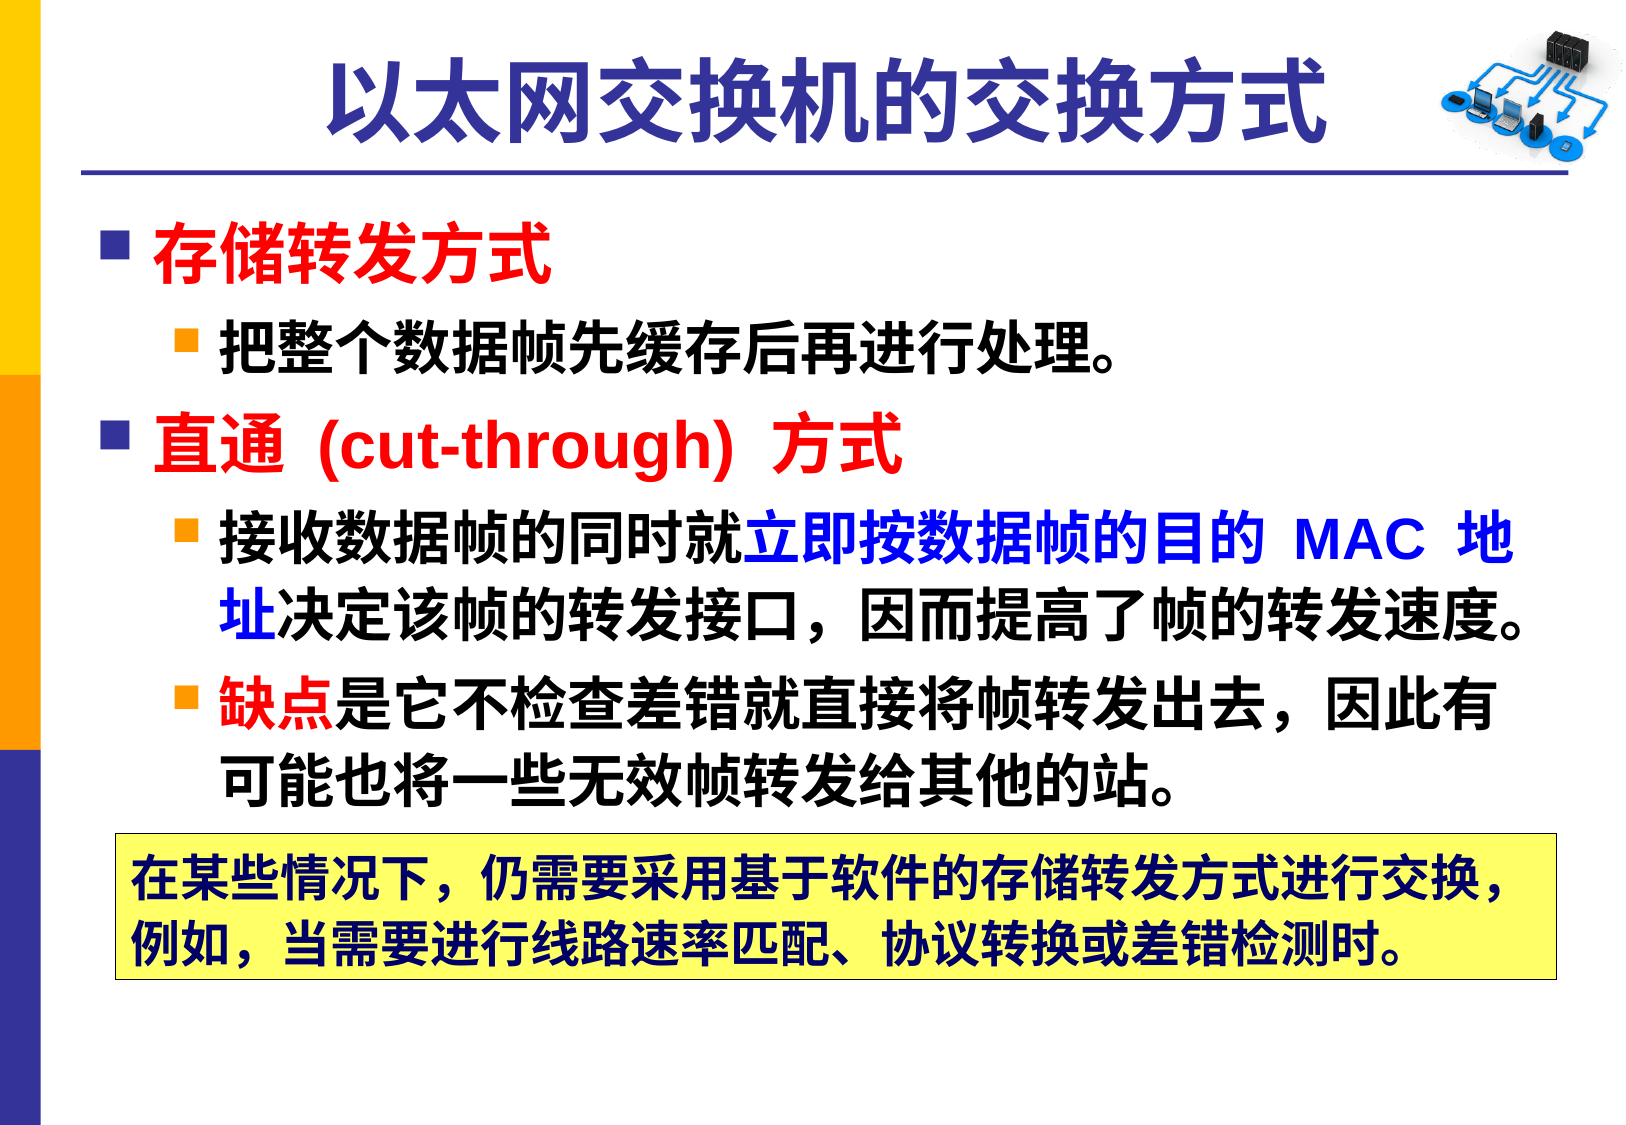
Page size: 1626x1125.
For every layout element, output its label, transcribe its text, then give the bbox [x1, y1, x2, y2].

text_box 在某些情况下，仍需要采用基于软件的存储转发方式进行交换，例如，当需要进行线路速率匹配、协议转换或差错检测时。 [115, 833, 1557, 980]
title 以太网交换机的交换方式 [81, 30, 1569, 161]
picture [1438, 30, 1624, 165]
list 存储转发方式 把整个数据帧先缓存后再进行处理。 直通 (cut-through) 方式 接收数据帧的同时就立即按数据帧的目的 MAC 地址决定该帧的转发接口，因而提高了帧的转发速度。 缺点是它不检查差错就直接将帧转发出去，因此有可能也将一些无效帧转发给其他的站。 [81, 196, 1569, 1006]
